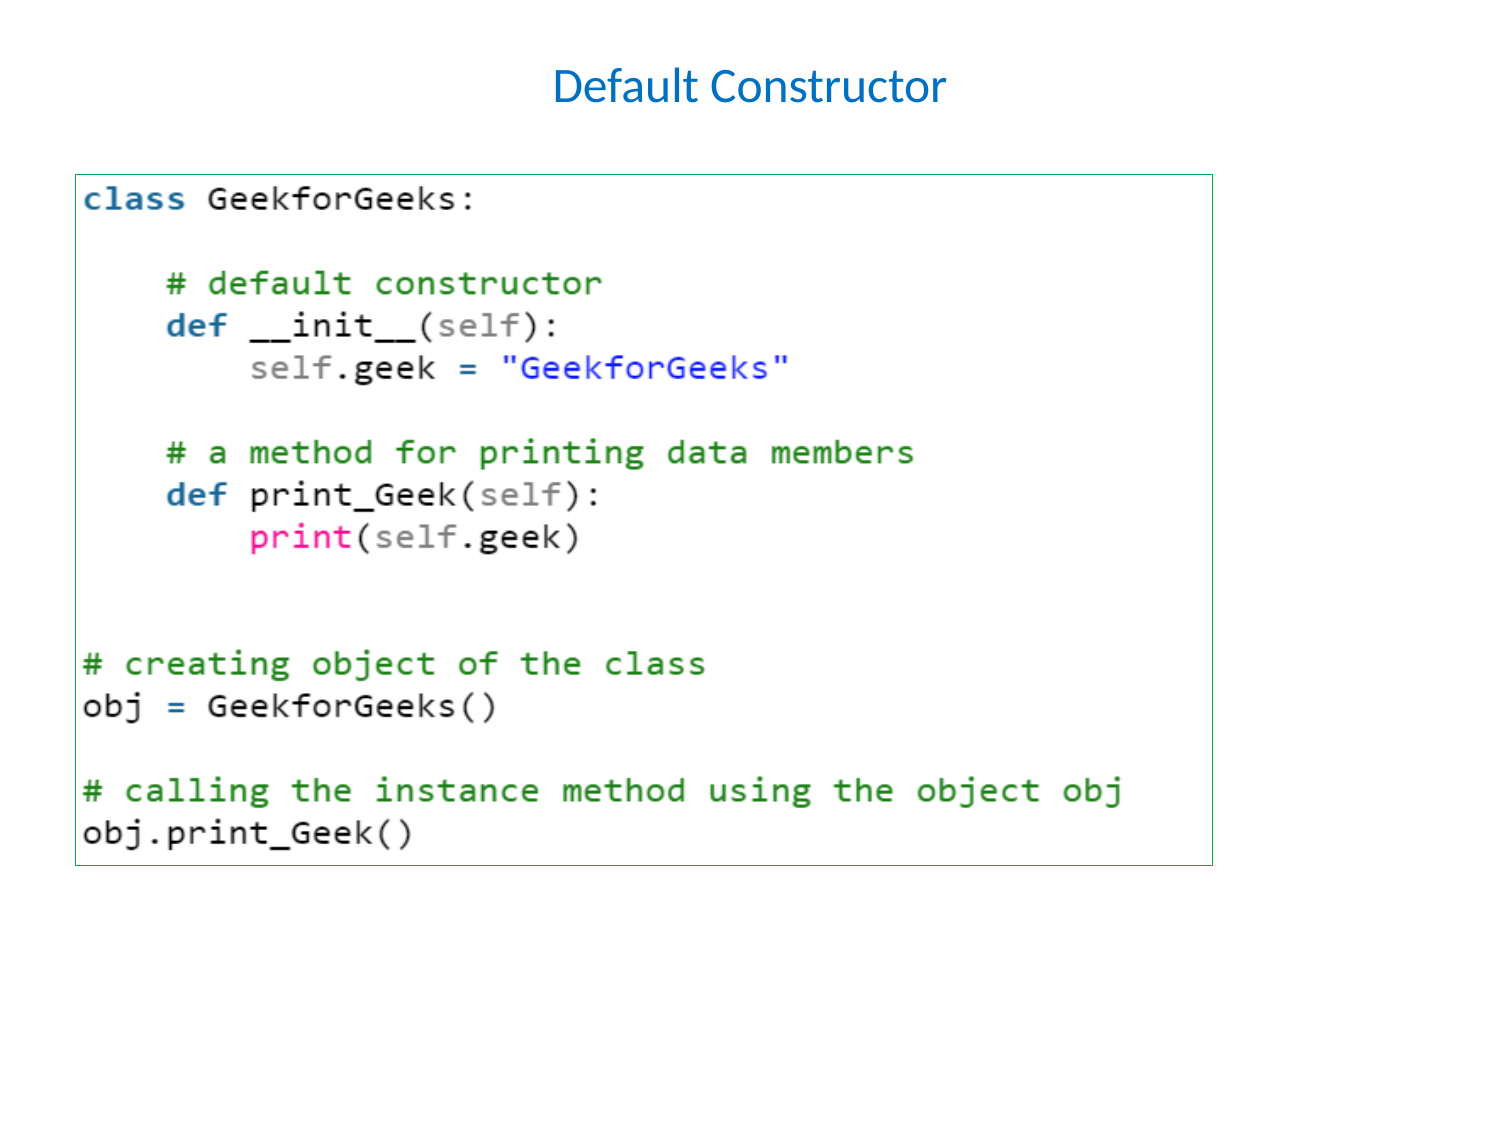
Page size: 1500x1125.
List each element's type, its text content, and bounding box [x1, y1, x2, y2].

title Default Constructor [75, 45, 1425, 121]
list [74, 174, 1213, 866]
